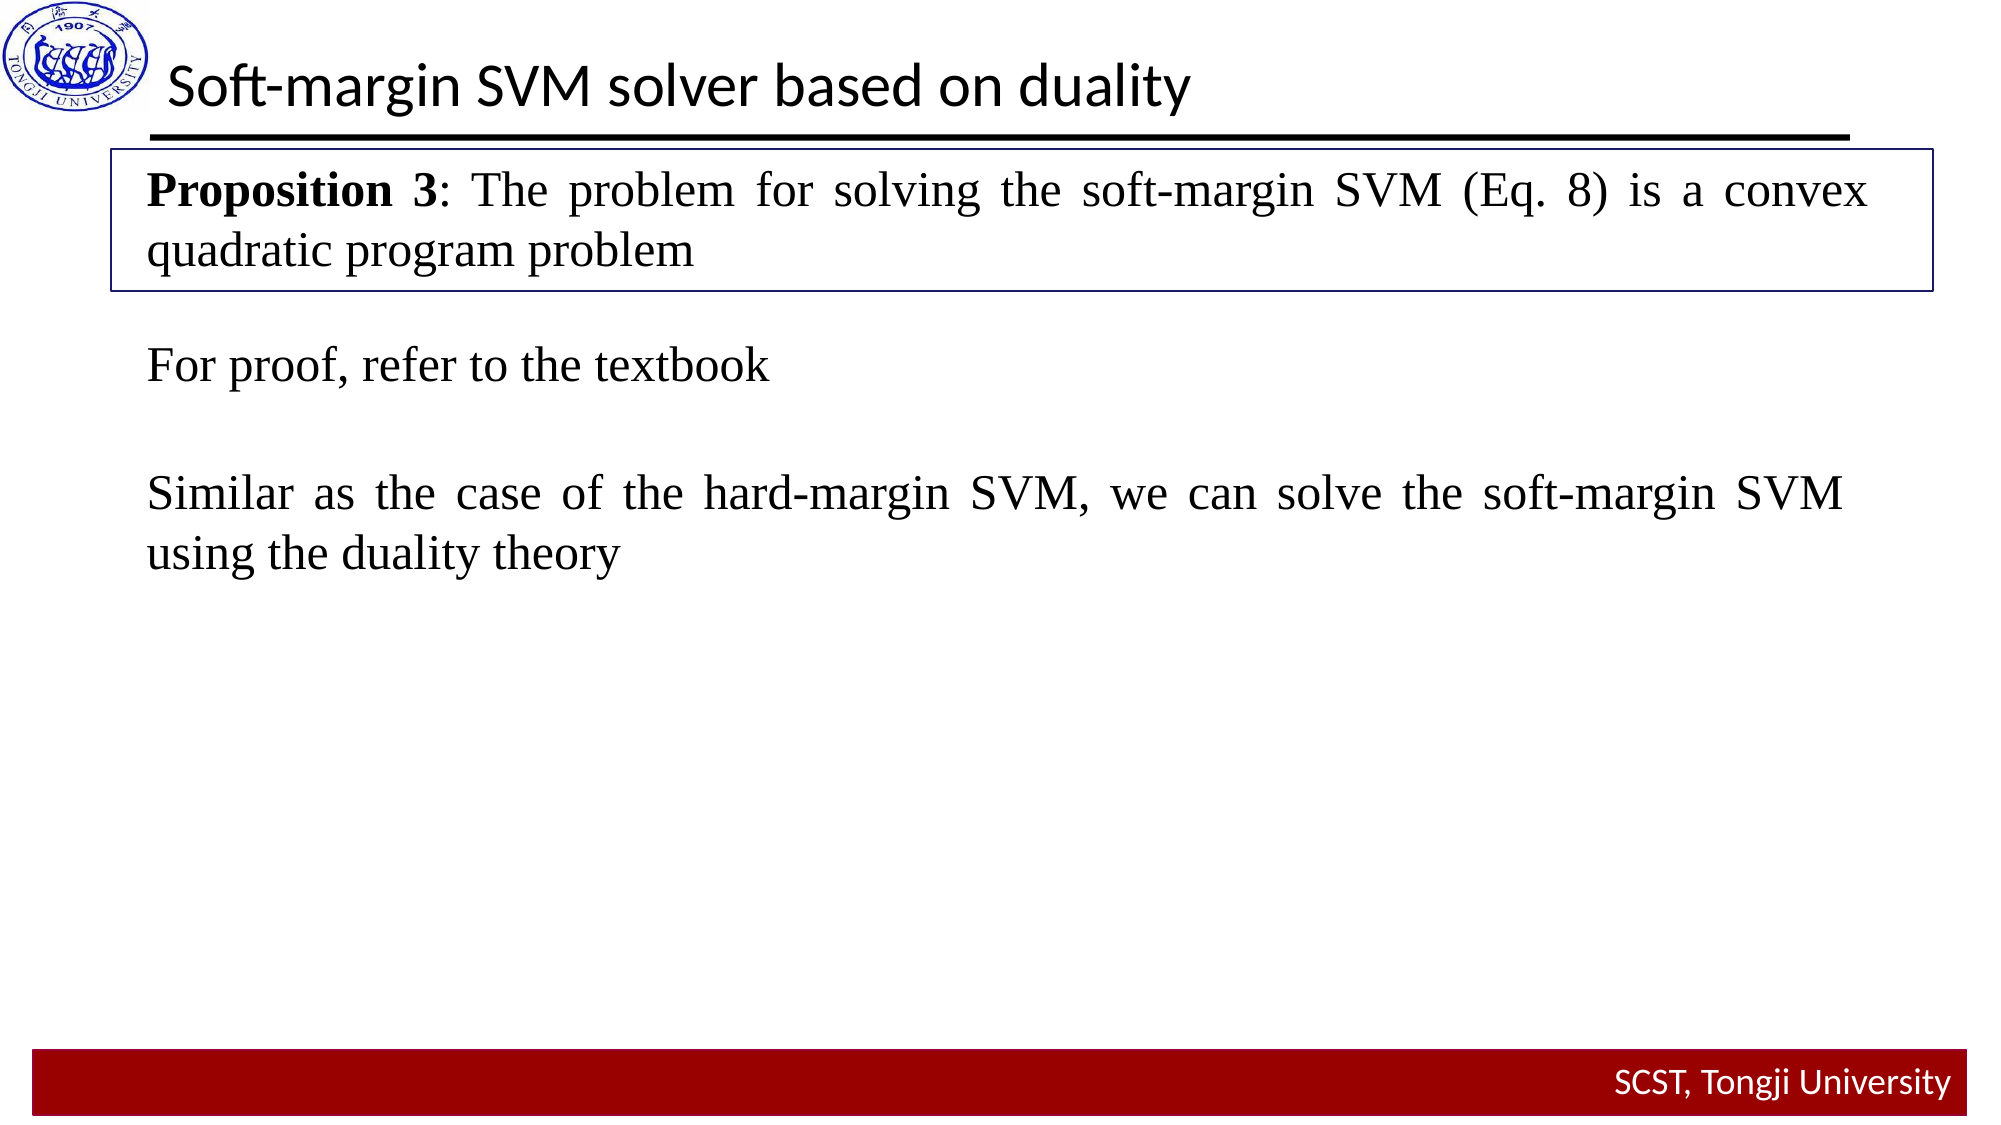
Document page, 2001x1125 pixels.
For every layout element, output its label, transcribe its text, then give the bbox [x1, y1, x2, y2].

text_box For proof, refer to the textbook [131, 324, 1191, 399]
text_box Similar as the case of the hard-margin SVM, we can solve the soft-margin SVM using the duality theory [131, 451, 1860, 587]
title Soft-margin SVM solver based on duality [152, 12, 1491, 149]
picture [0, 0, 150, 112]
text_box [110, 149, 1933, 291]
